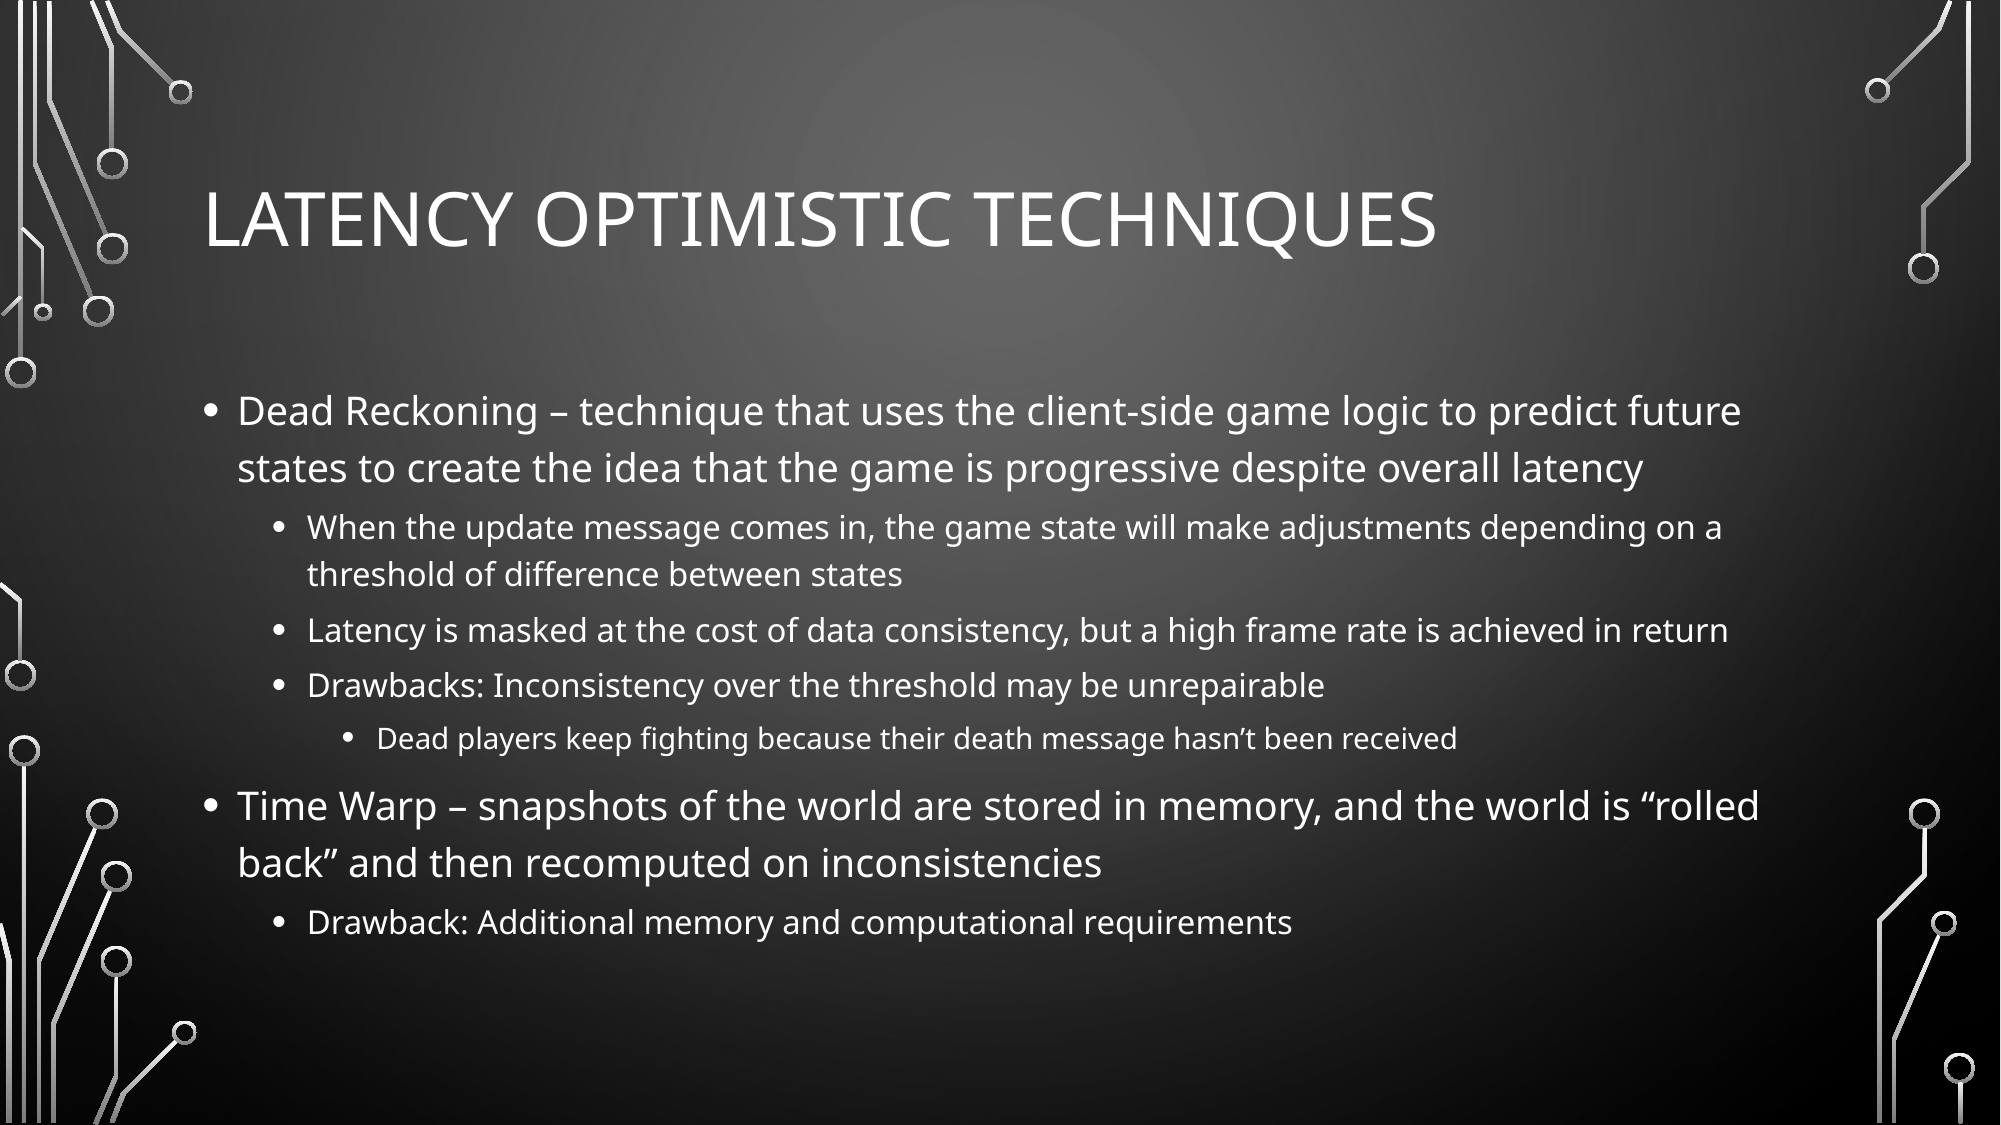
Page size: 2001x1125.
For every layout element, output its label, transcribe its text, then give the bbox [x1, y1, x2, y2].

title Latency Optimistic Techniques [187, 101, 1813, 344]
list Dead Reckoning – technique that uses the client-side game logic to predict future states to create the idea that the game is progressive despite overall latency When the update message comes in, the game state will make adjustments depending on a threshold of difference between states Latency is masked at the cost of data consistency, but a high frame rate is achieved in return Drawbacks: Inconsistency over the threshold may be unrepairable Dead players keep fighting because their death message hasn’t been received Time Warp – snapshots of the world are stored in memory, and the world is “rolled back” and then recomputed on inconsistencies Drawback: Additional memory and computational requirements [187, 369, 1813, 950]
